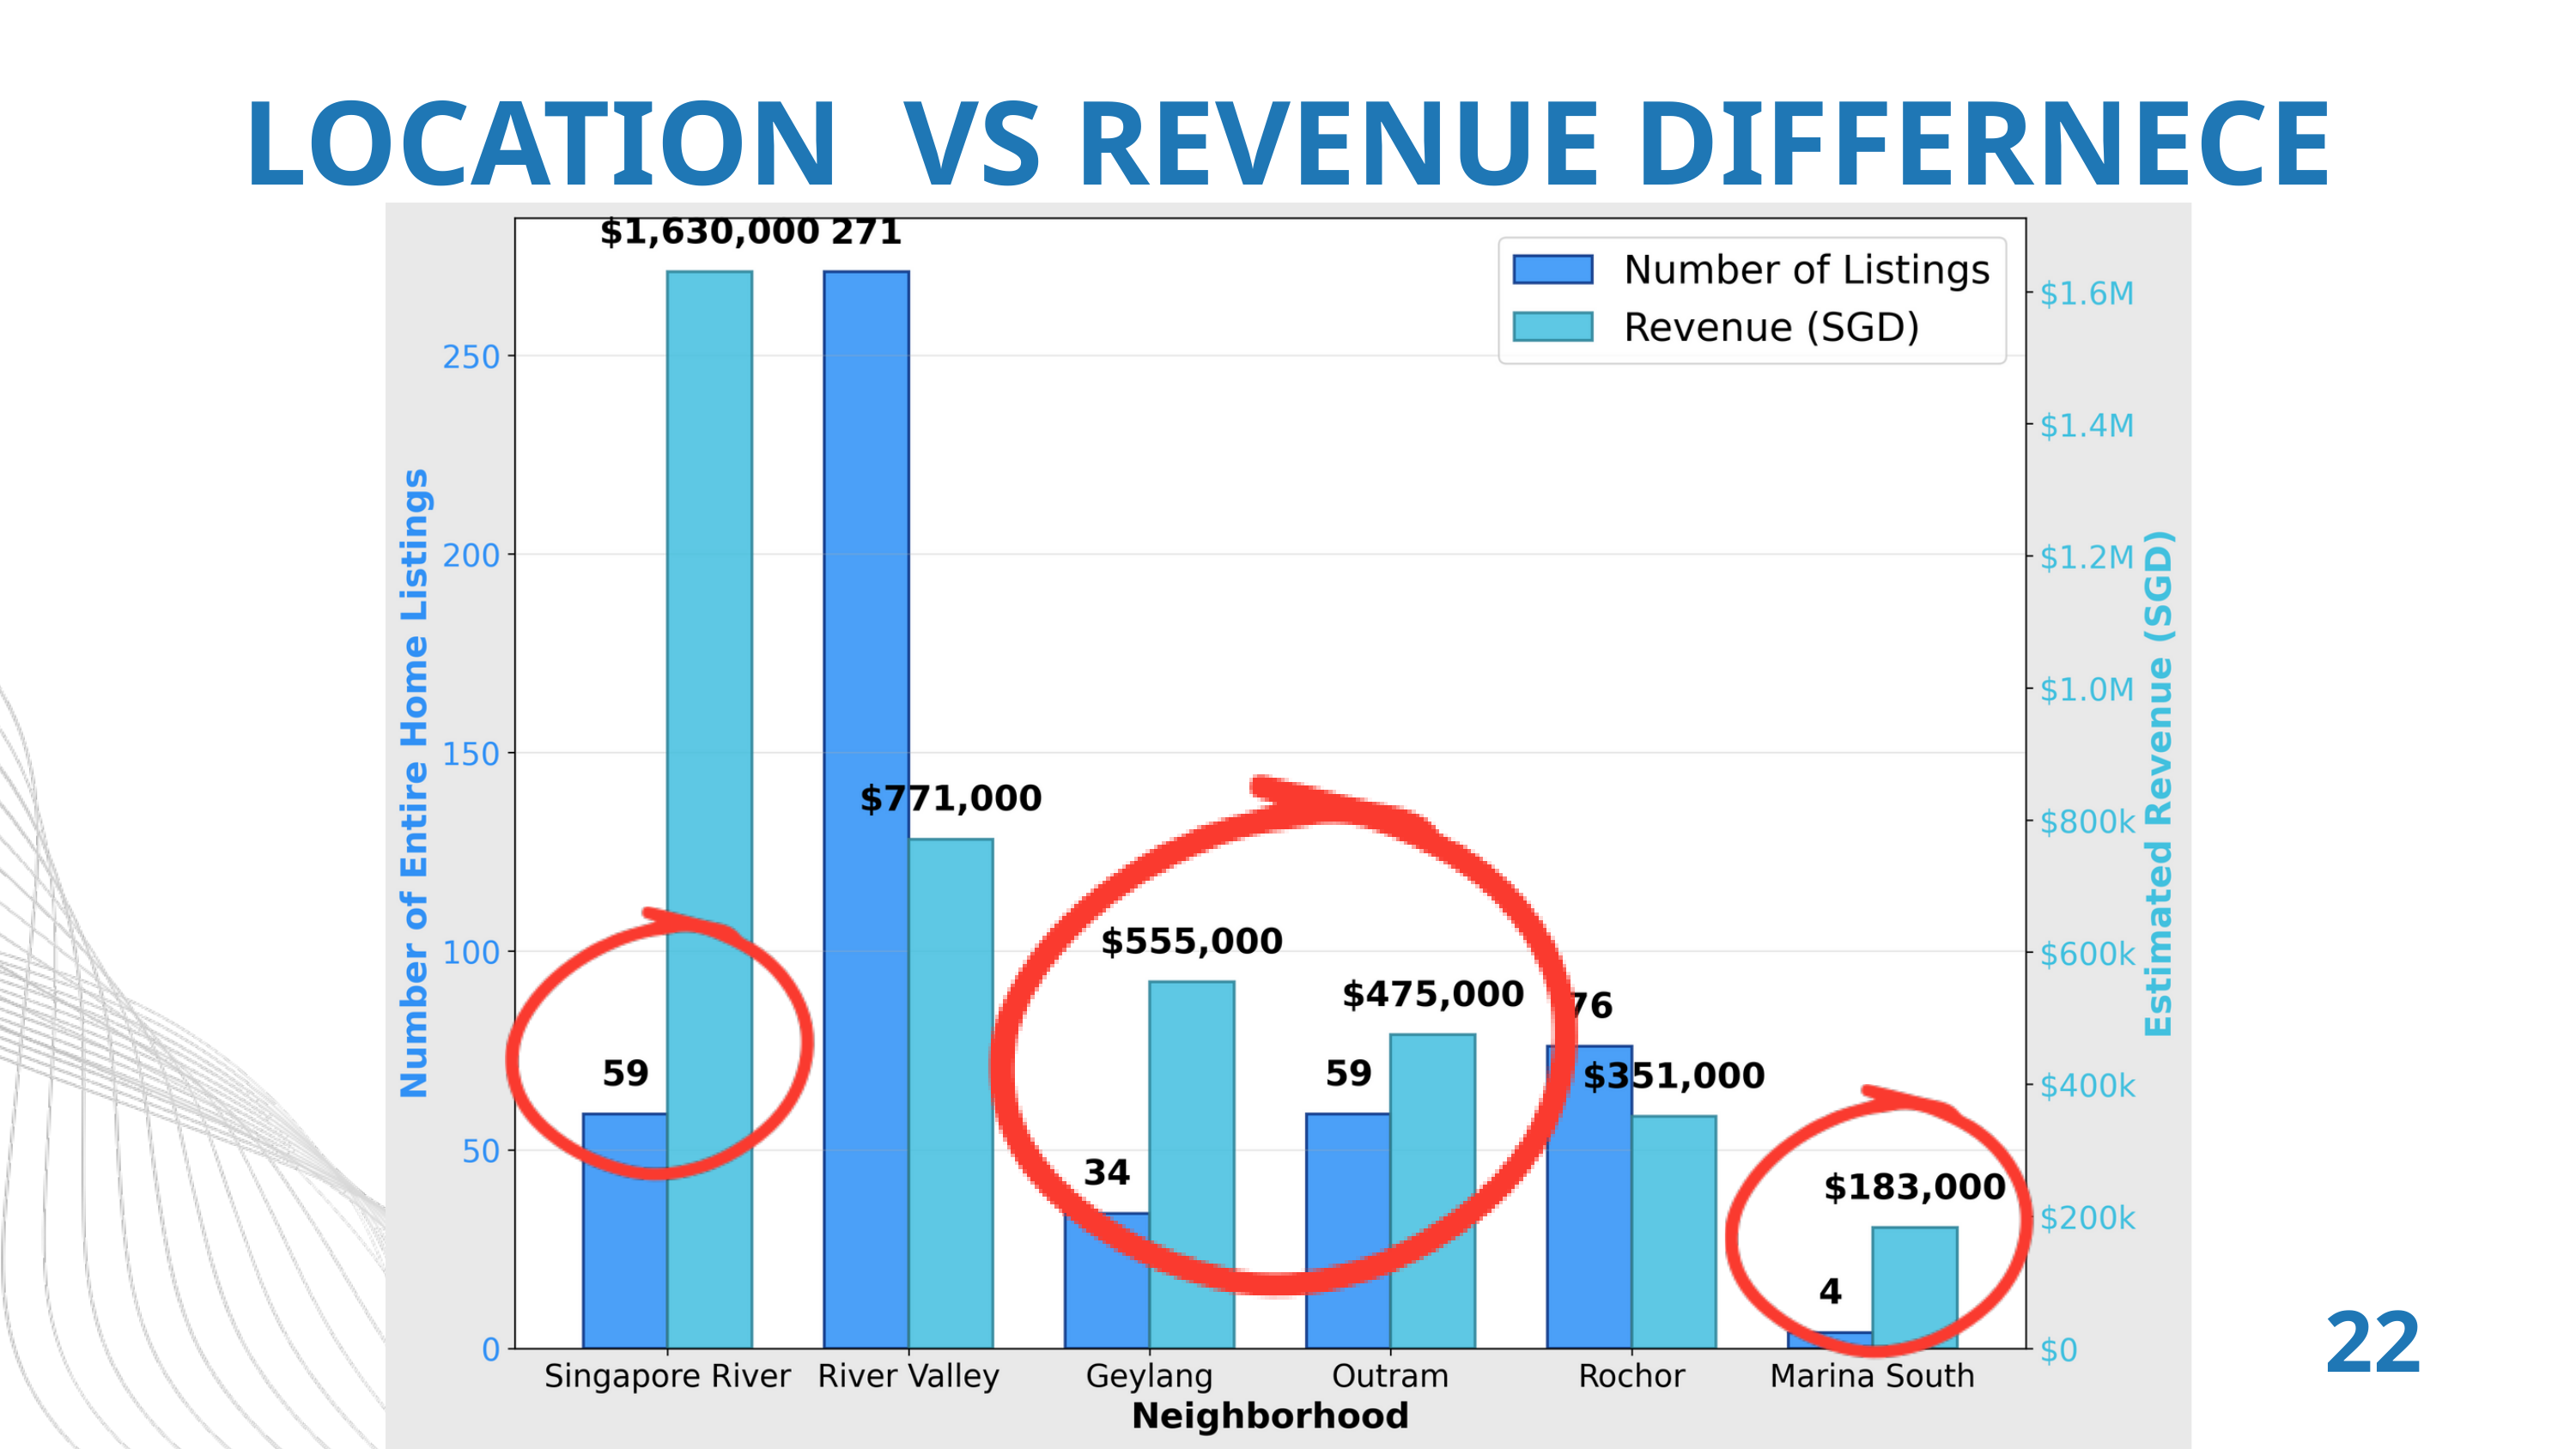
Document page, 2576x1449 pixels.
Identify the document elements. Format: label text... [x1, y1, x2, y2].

text_box [1724, 1084, 2038, 1362]
text_box [386, 208, 2192, 1449]
text_box [505, 906, 819, 1185]
text_box 22 [2283, 1270, 2464, 1389]
text_box [0, 488, 386, 1449]
text_box [987, 774, 1587, 1304]
text_box LOCATION VS REVENUE DIFFERNECE [120, 45, 2458, 208]
